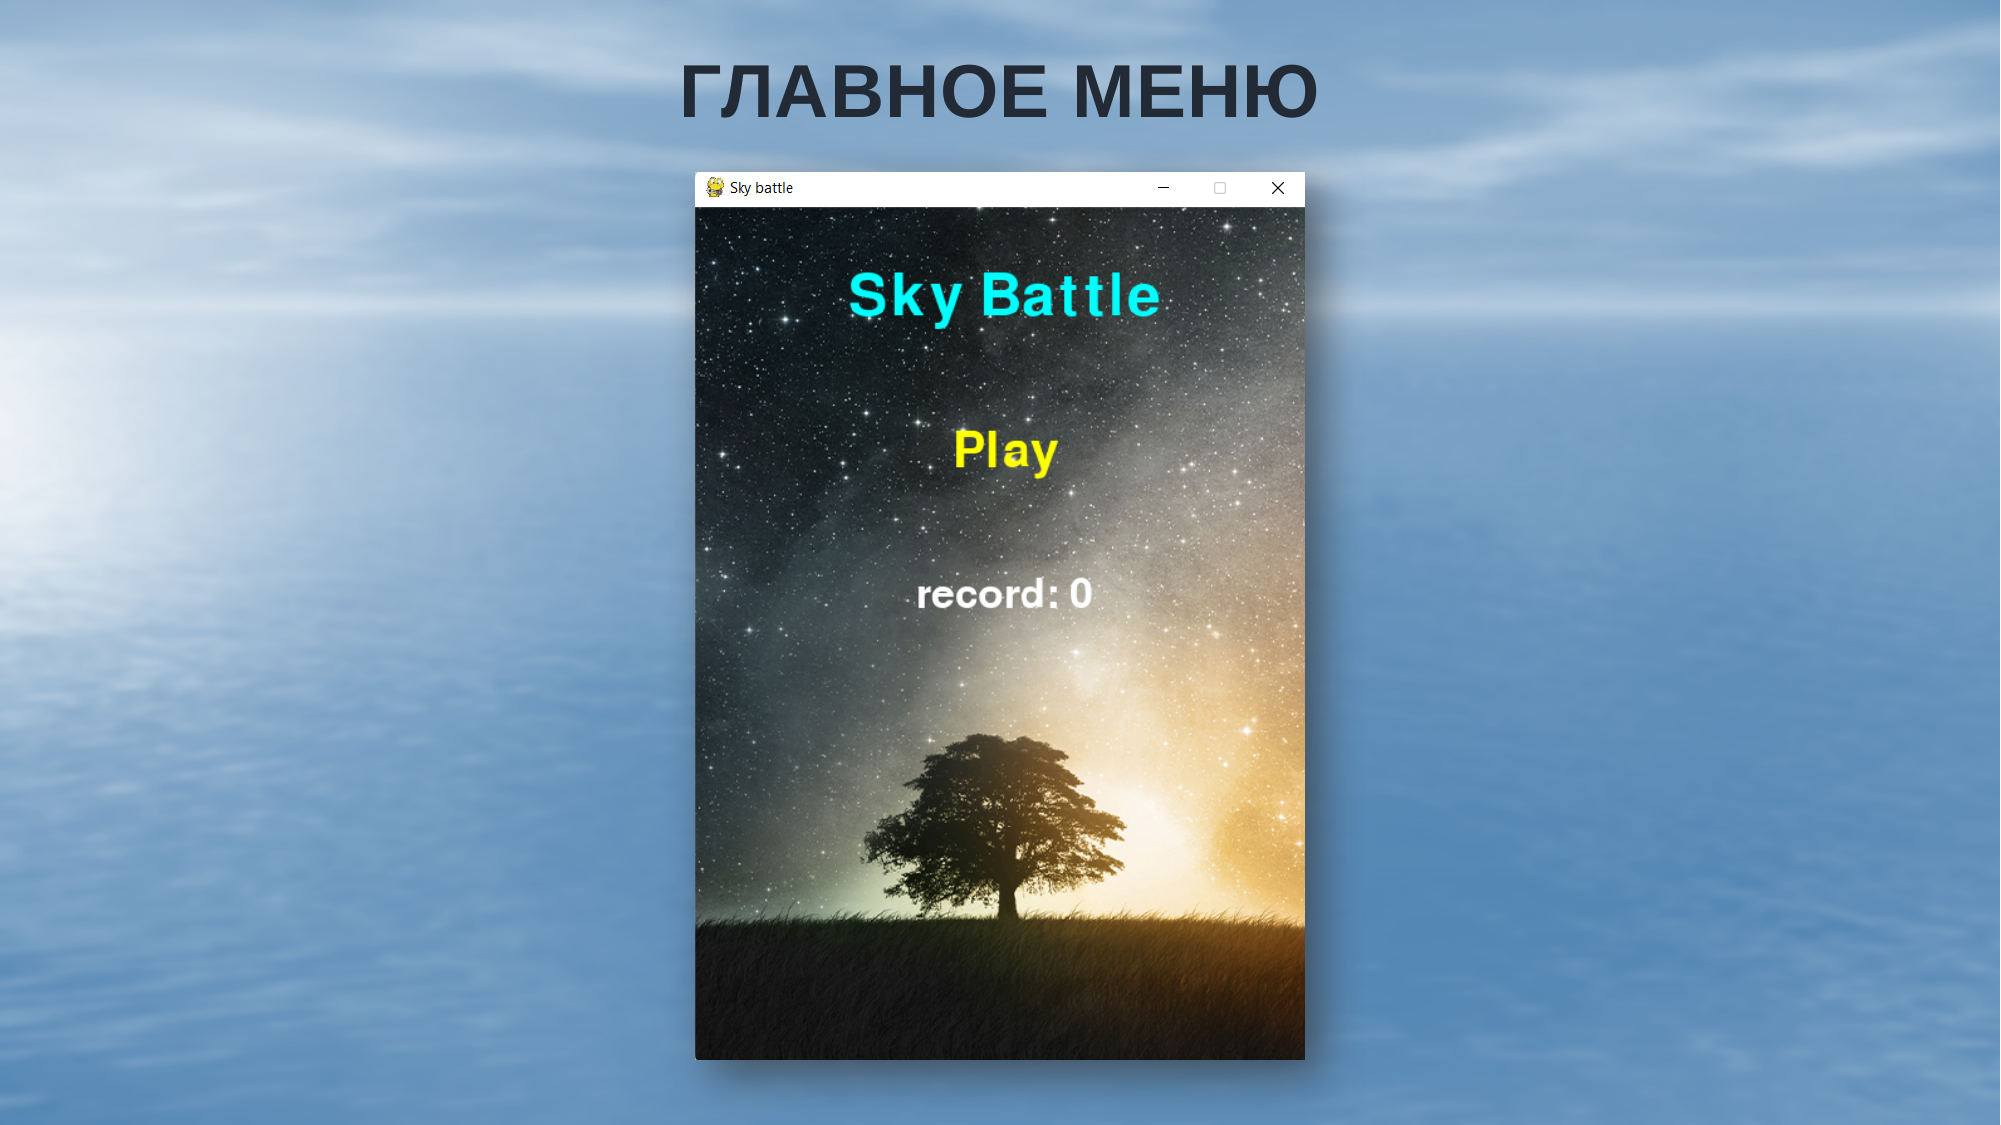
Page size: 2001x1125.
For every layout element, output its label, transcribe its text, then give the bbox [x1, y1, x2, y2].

picture [695, 171, 1305, 1060]
title Главное меню [0, 11, 2000, 140]
